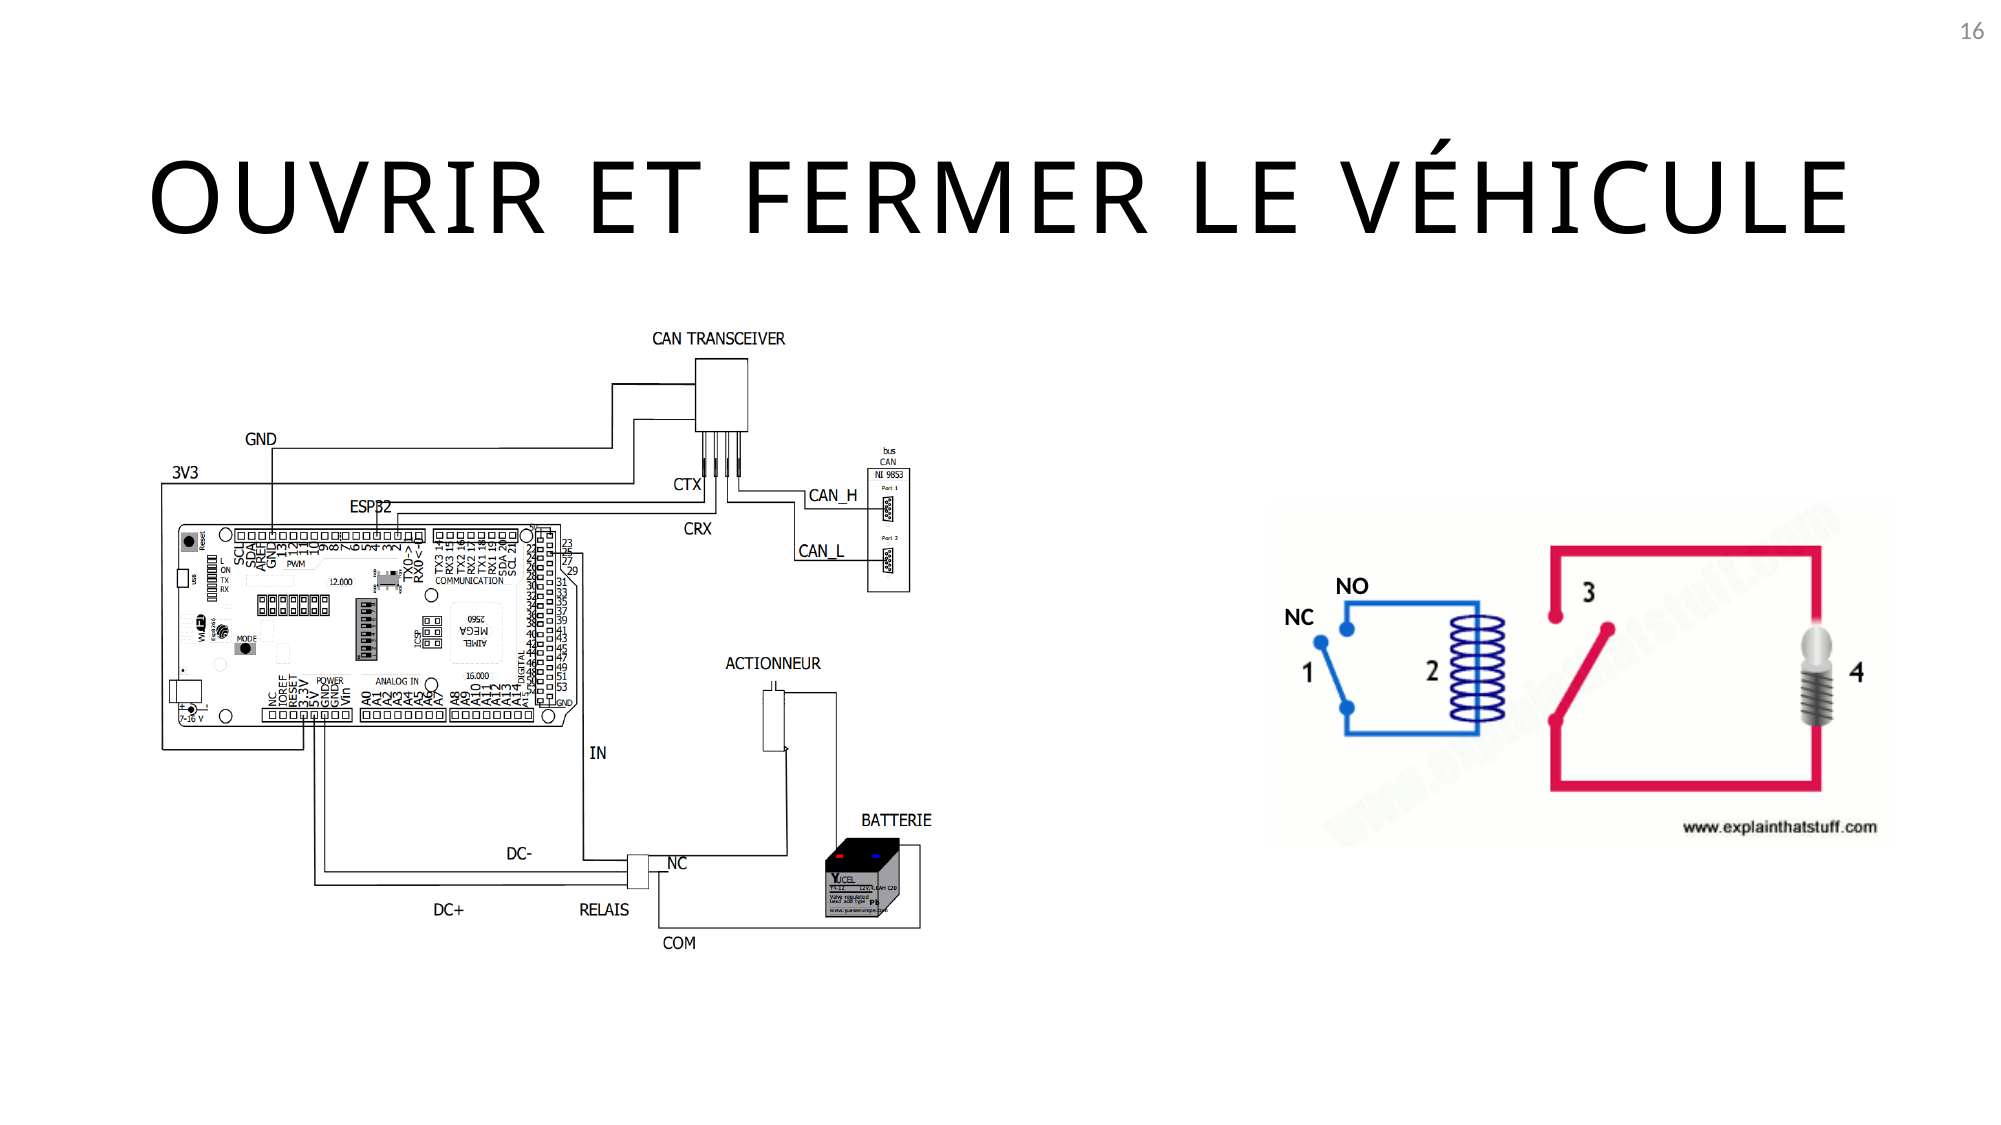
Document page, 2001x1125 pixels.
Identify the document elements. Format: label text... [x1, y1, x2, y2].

title OUVRIR ET FERMER LE VÉHICULE [97, 125, 1903, 262]
picture [105, 317, 965, 959]
slide_number 16 [1927, 0, 2000, 60]
picture [1269, 499, 1895, 847]
